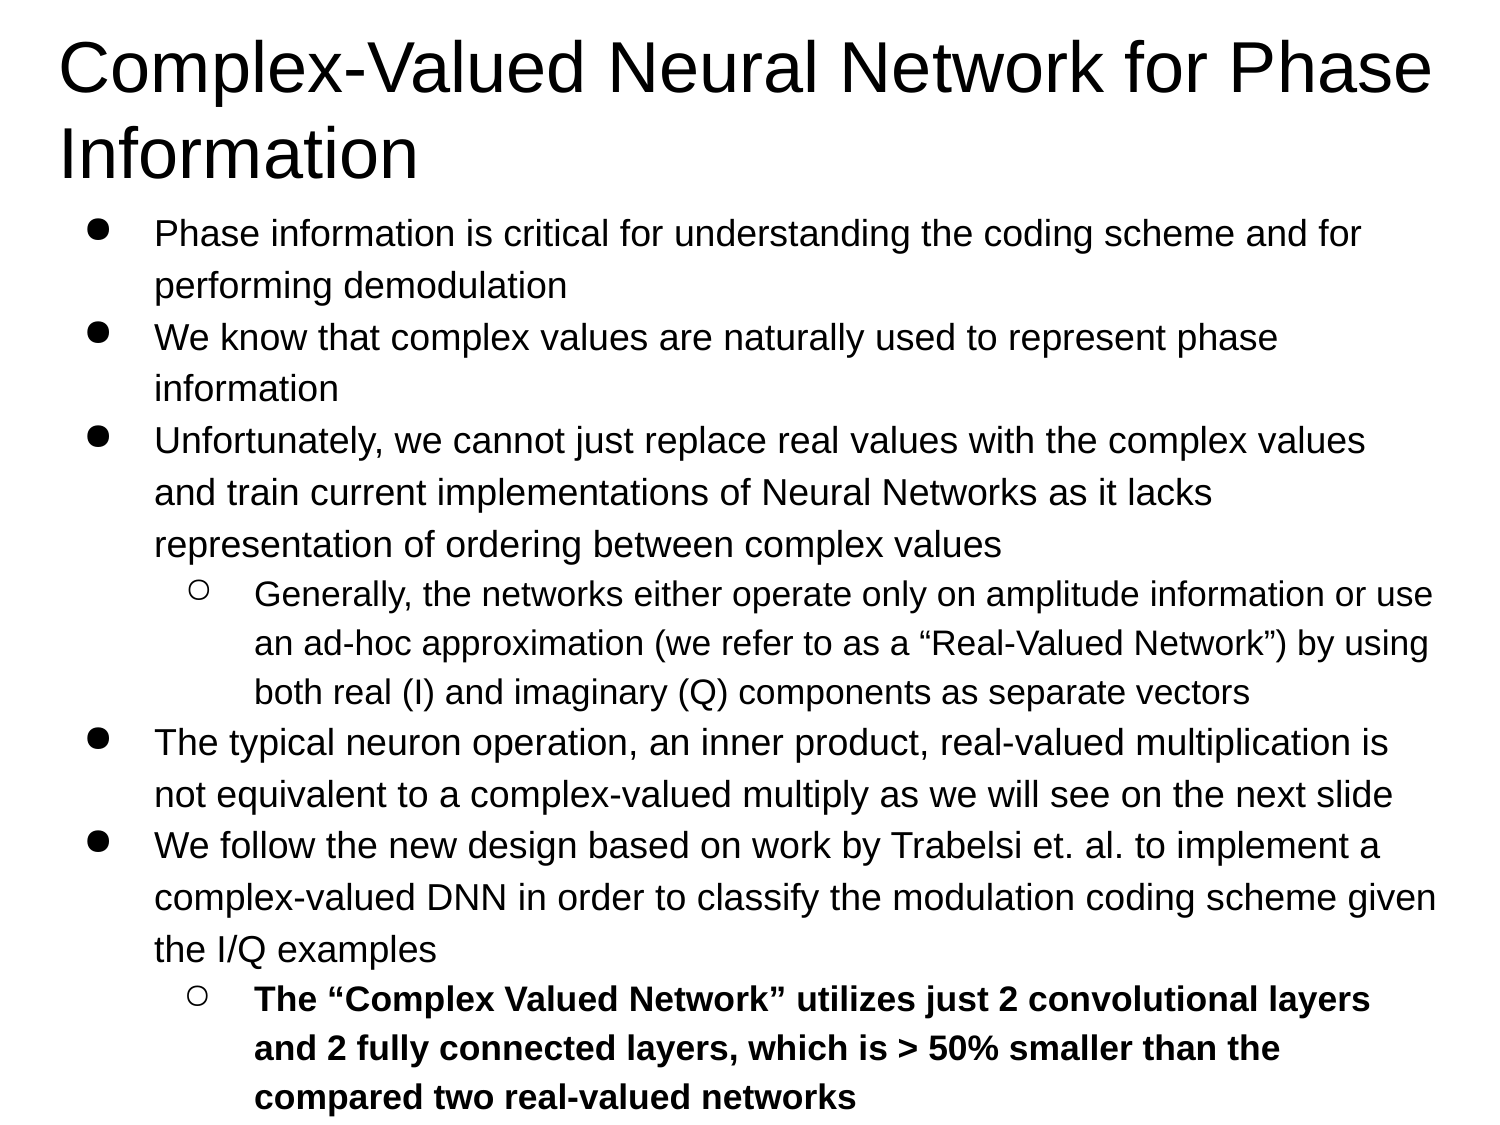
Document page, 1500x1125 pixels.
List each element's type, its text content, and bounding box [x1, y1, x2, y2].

list Phase information is critical for understanding the coding scheme and for performing demodulation We know that complex values are naturally used to represent phase information Unfortunately, we cannot just replace real values with the complex values and train current implementations of Neural Networks as it lacks representation of ordering between complex values Generally, the networks either operate only on amplitude information or use an ad-hoc approximation (we refer to as a “Real-Valued Network”) by using both real (I) and imaginary (Q) components as separate vectors The typical neuron operation, an inner product, real-valued multiplication is not equivalent to a complex-valued multiply as we will see on the next slide We follow the new design based on work by Trabelsi et. al. to implement a complex-valued DNN in order to classify the modulation coding scheme given the I/Q examples The “Complex Valued Network” utilizes just 2 convolutional layers and 2 fully connected layers, which is > 50% smaller than the compared two real-valued networks [34, 182, 1459, 1125]
title Complex-Valued Neural Network for Phase Information [38, 0, 1459, 126]
